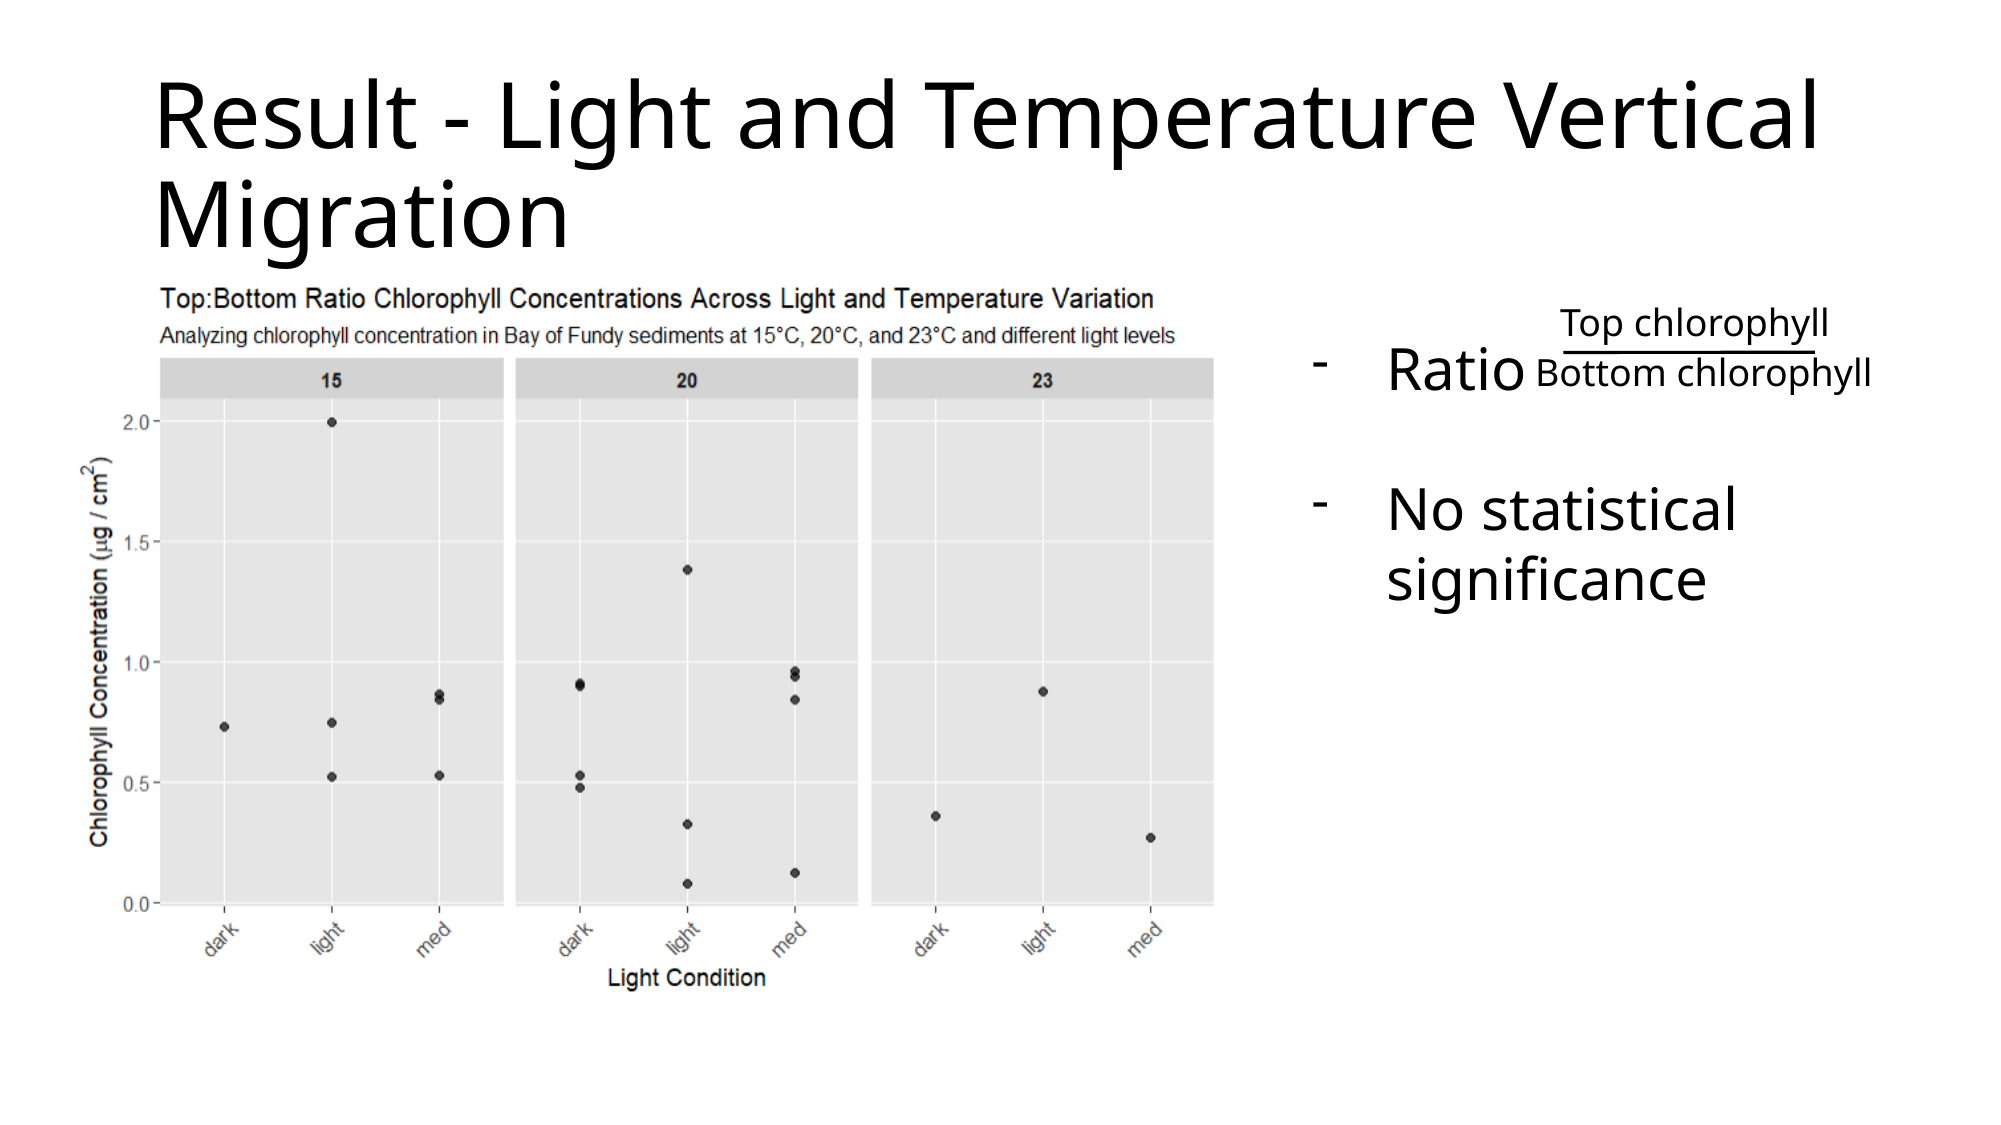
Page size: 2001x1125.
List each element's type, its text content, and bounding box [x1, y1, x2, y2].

title Result - Light and Temperature Vertical Migration [137, 59, 1863, 278]
list Ratio No statistical significance [1296, 324, 1954, 863]
text_box Top chlorophyll [1545, 291, 1879, 341]
text_box Bottom chlorophyll [1519, 341, 1895, 402]
picture [62, 277, 1263, 1002]
